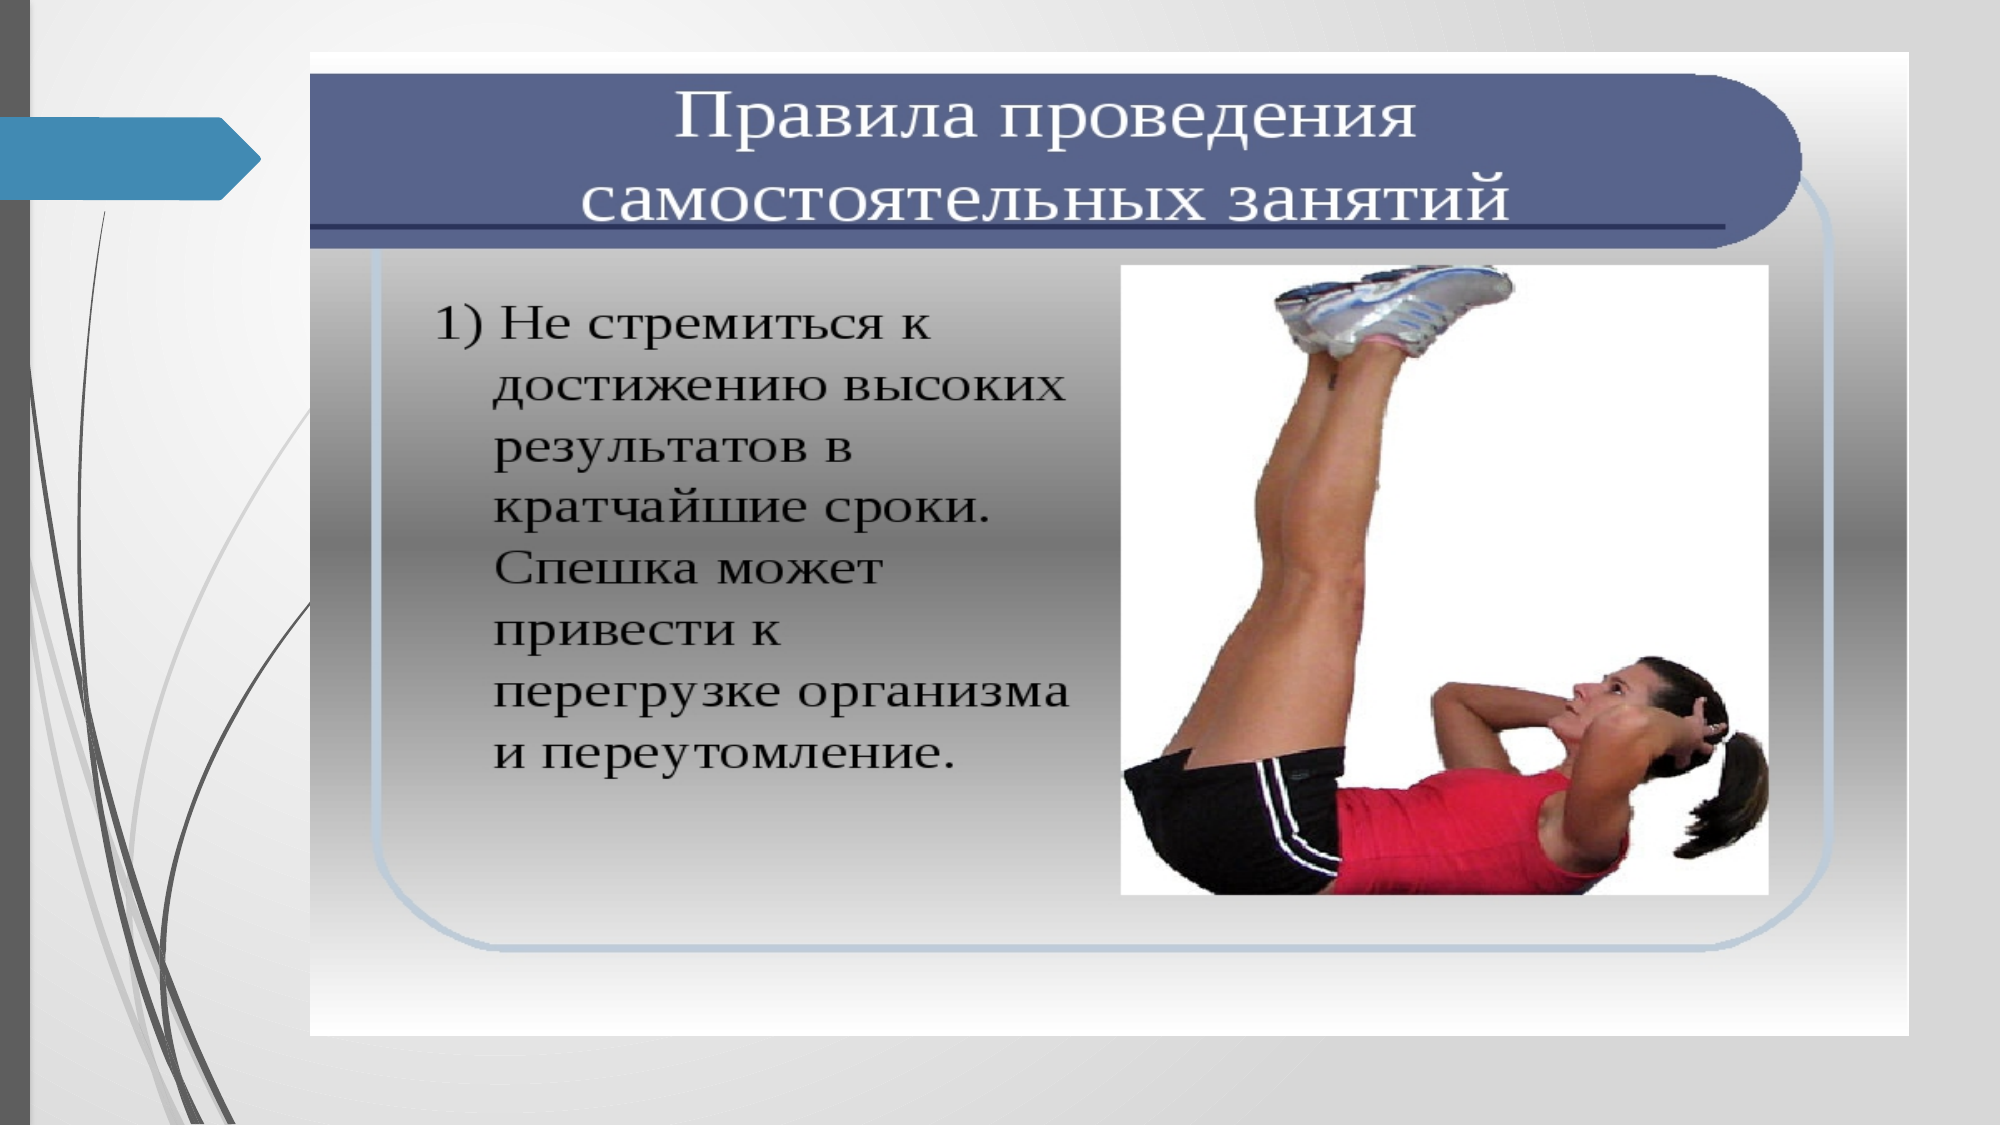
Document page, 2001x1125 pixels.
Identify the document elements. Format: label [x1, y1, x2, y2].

list [310, 52, 1909, 1036]
